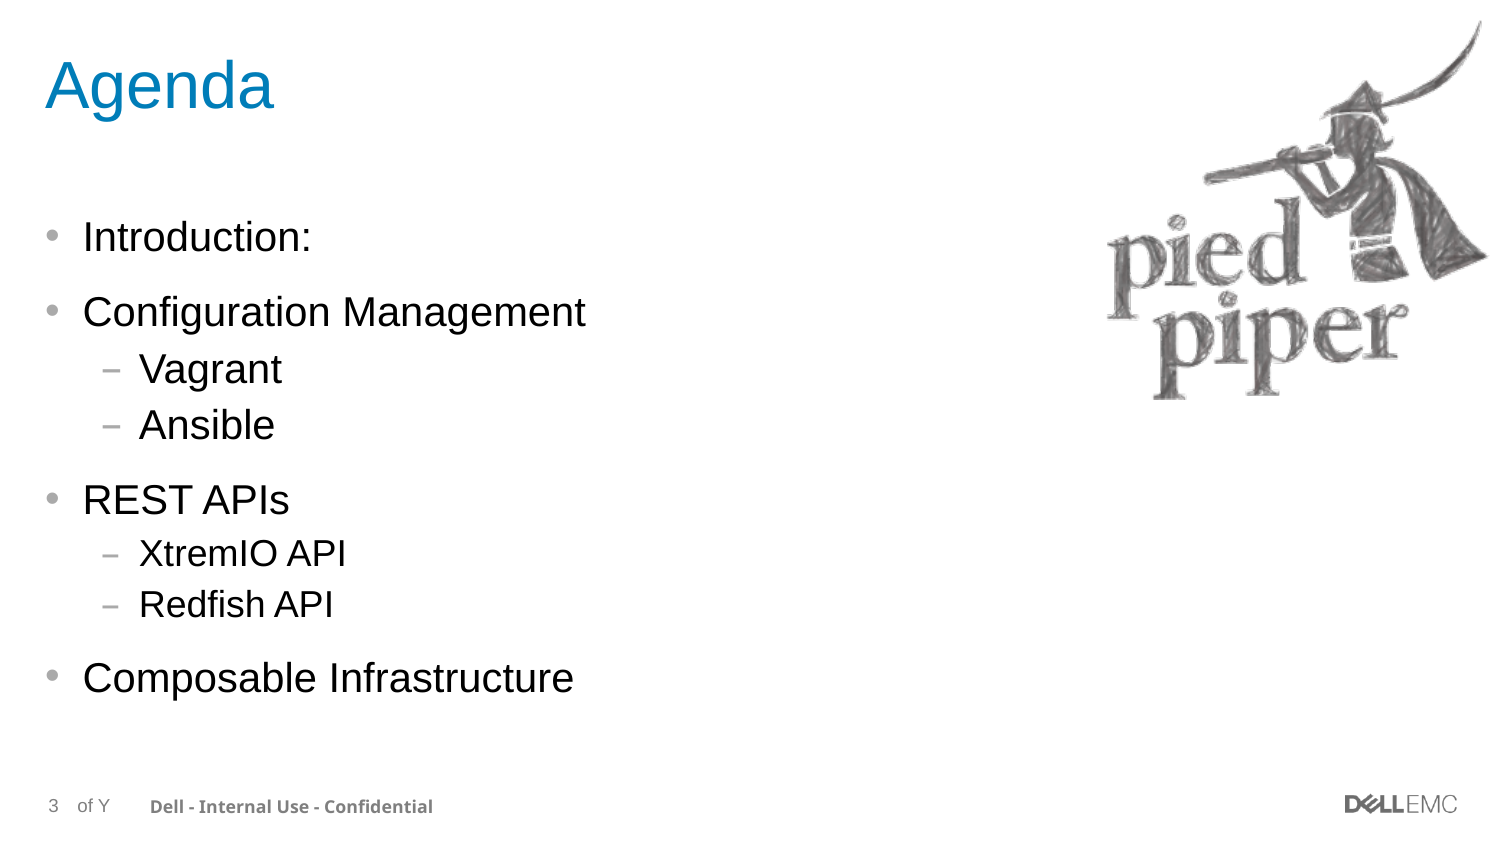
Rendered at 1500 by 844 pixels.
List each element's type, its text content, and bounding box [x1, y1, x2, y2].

list Introduction: Configuration Management Vagrant Ansible REST APIs XtremIO API Redfish API Composable Infrastructure [45, 210, 1350, 735]
picture [1106, 20, 1491, 400]
picture [1345, 793, 1457, 814]
title Agenda [45, 43, 1101, 149]
